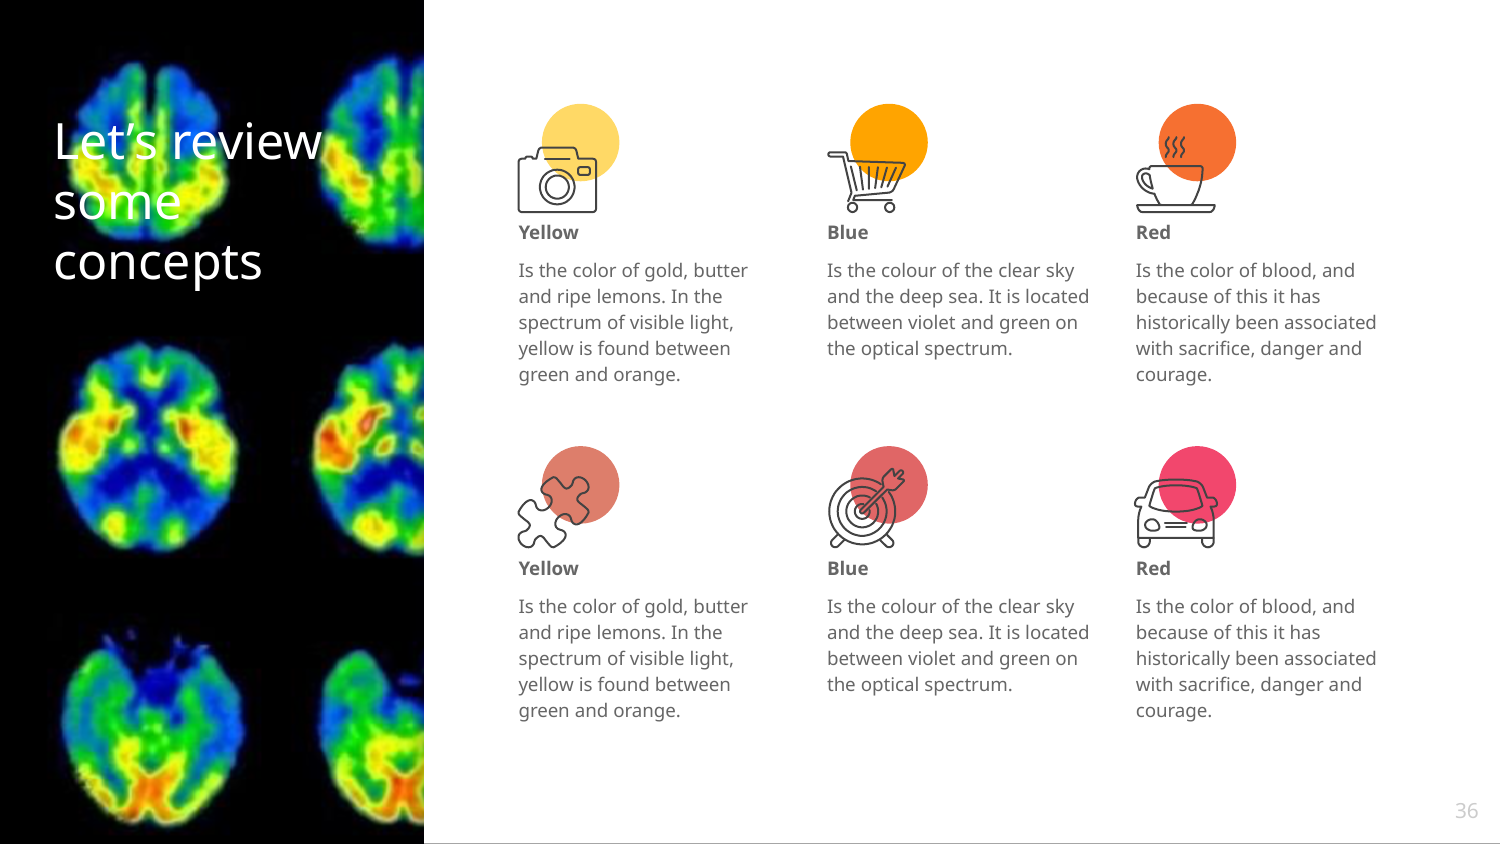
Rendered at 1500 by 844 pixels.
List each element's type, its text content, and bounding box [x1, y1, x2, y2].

picture [0, 0, 424, 844]
list Blue Is the colour of the clear sky and the deep sea. It is located between violet and green on the optical spectrum. [812, 202, 1106, 420]
list Blue Is the colour of the clear sky and the deep sea. It is located between violet and green on the optical spectrum. [812, 538, 1106, 756]
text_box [828, 152, 906, 213]
text_box [854, 446, 928, 519]
list Red Is the color of blood, and because of this it has historically been associated with sacrifice, danger and courage. [1120, 538, 1415, 756]
list Yellow Is the color of gold, butter and ripe lemons. In the spectrum of visible light, yellow is found between green and orange. [503, 538, 798, 756]
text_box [828, 468, 905, 548]
list Red Is the color of blood, and because of this it has historically been associated with sacrifice, danger and courage. [1120, 202, 1415, 420]
title Let’s review some concepts [38, 94, 375, 748]
slide_number 36 [1403, 779, 1494, 844]
text_box [850, 103, 928, 176]
text_box [541, 103, 620, 176]
text_box [1159, 103, 1237, 174]
text_box [1159, 446, 1237, 515]
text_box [518, 147, 597, 213]
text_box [1134, 479, 1218, 548]
text_box [541, 446, 620, 524]
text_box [1136, 136, 1215, 213]
list Yellow Is the color of gold, butter and ripe lemons. In the spectrum of visible light, yellow is found between green and orange. [503, 202, 798, 420]
